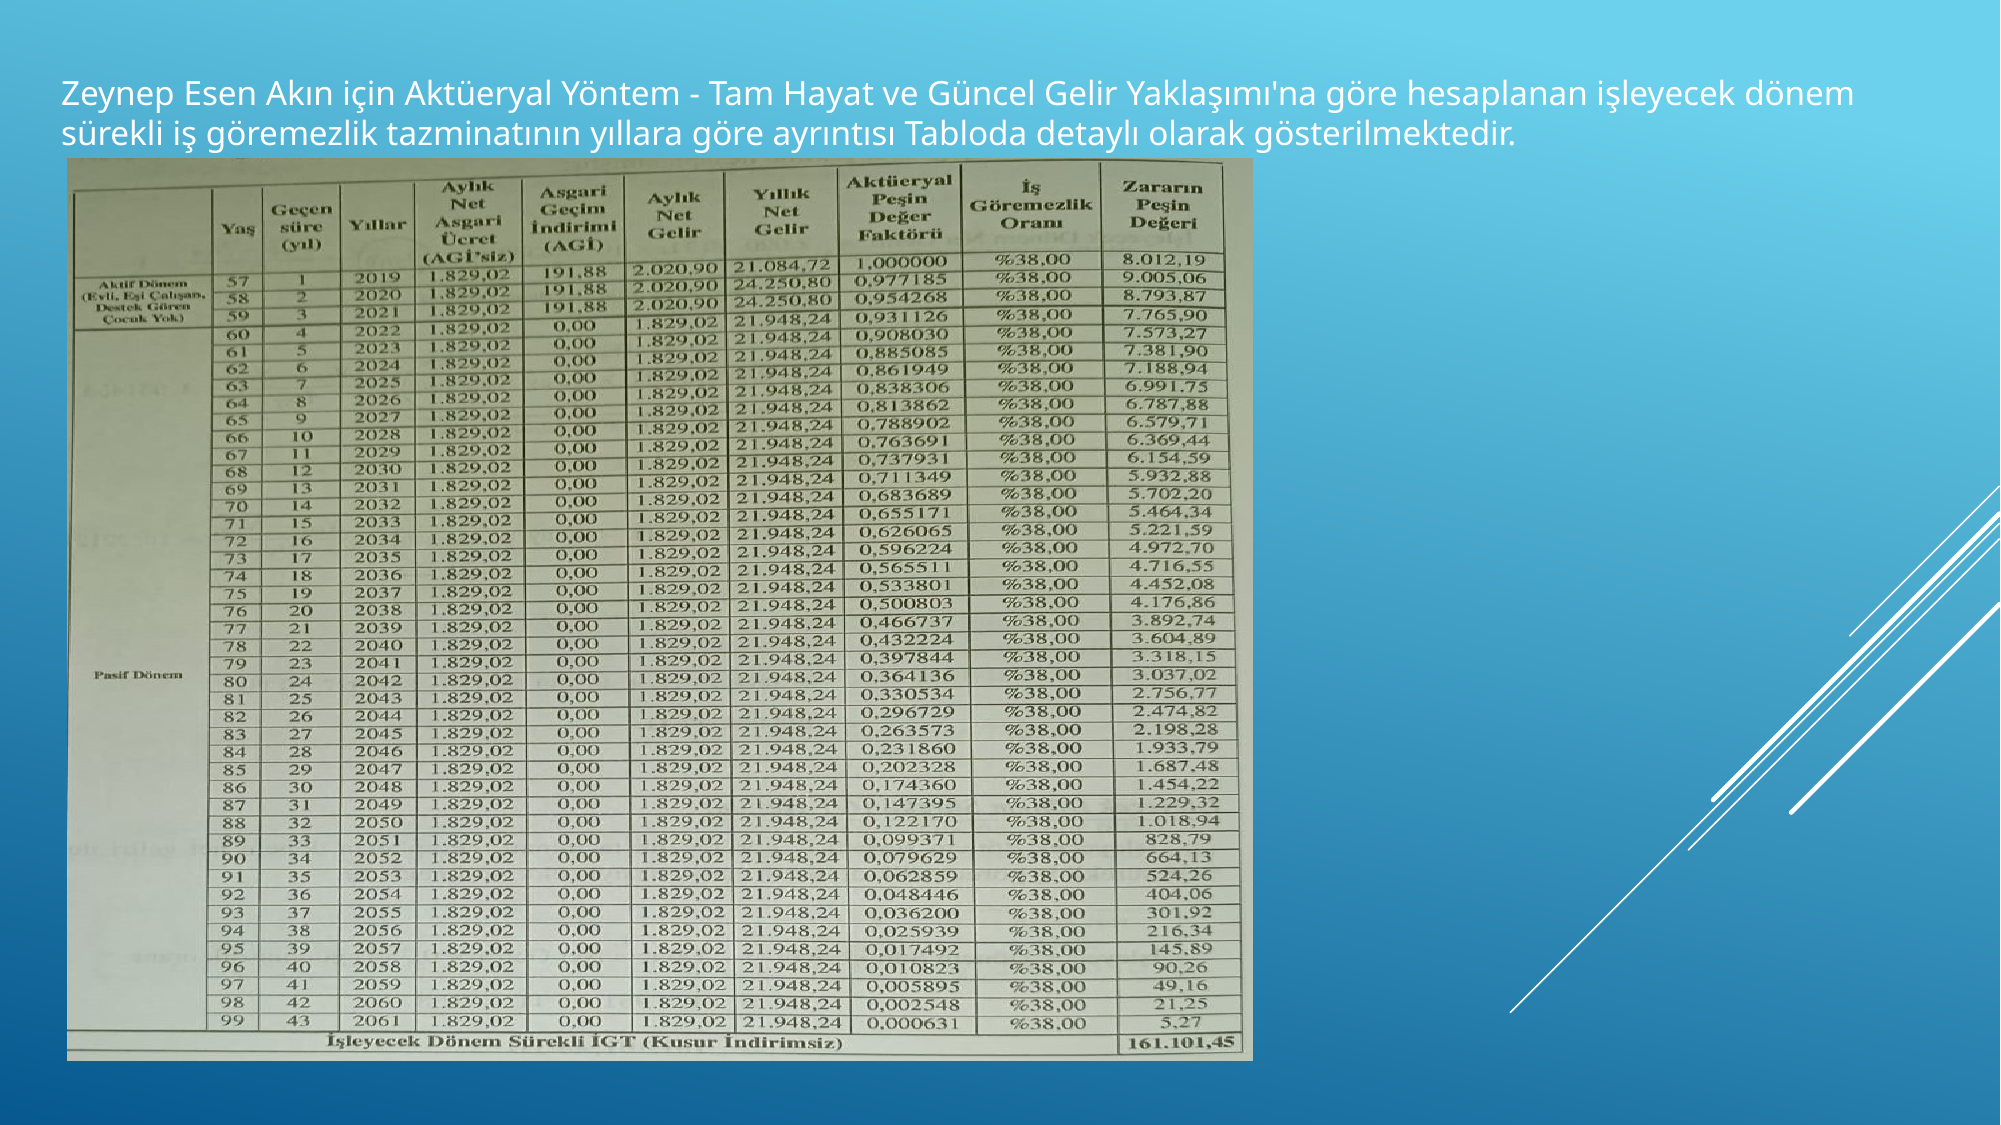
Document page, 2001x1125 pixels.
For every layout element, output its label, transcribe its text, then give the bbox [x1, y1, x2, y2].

text_box Zeynep Esen Akın için Aktüeryal Yöntem - Tam Hayat ve Güncel Gelir Yaklaşımı'na göre hesaplanan işleyecek dönem sürekli iş göremezlik tazminatının yıllara göre ayrıntısı Tabloda detaylı olarak gösterilmektedir. [46, 64, 1922, 205]
picture [67, 158, 1253, 1061]
